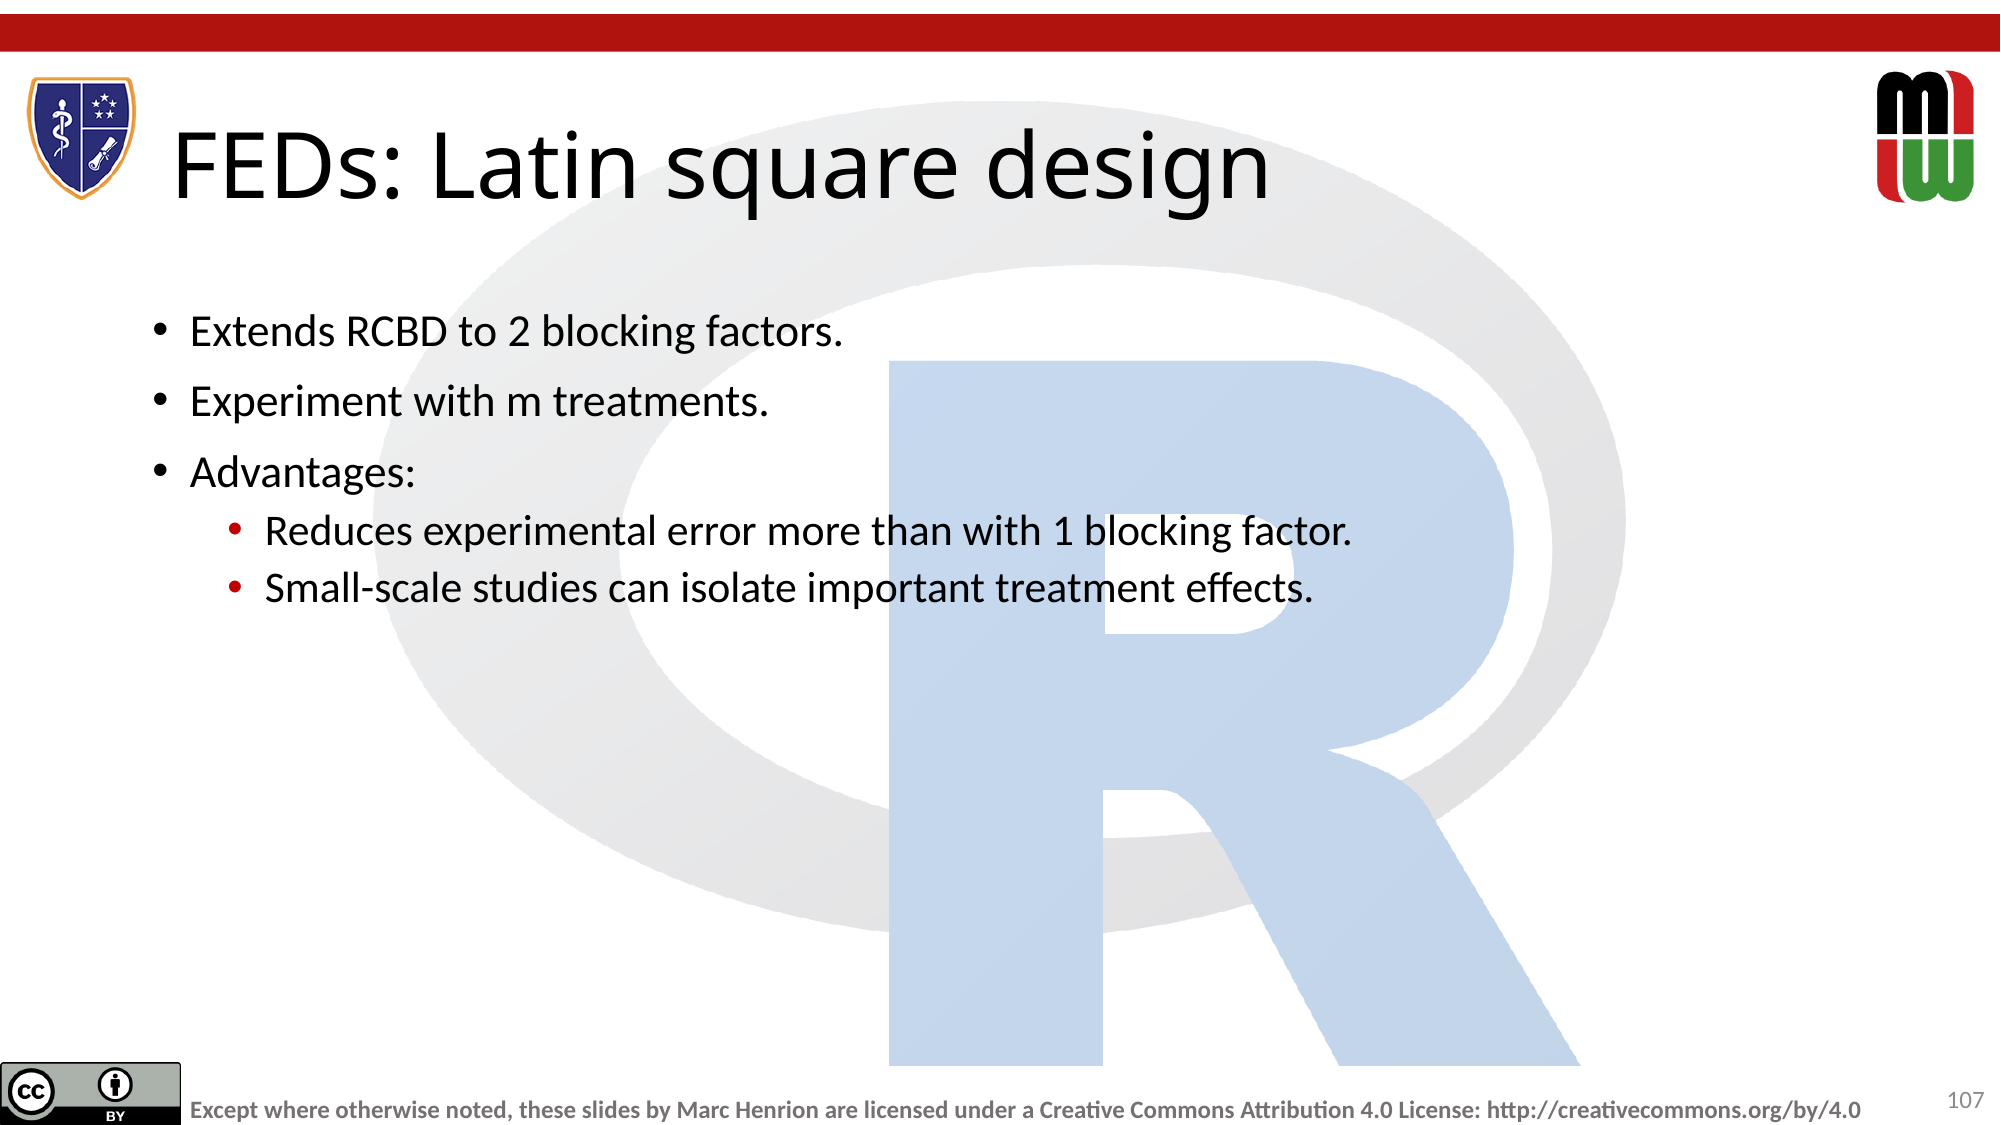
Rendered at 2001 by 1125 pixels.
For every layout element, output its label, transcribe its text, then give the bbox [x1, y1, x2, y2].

title FEDs: Latin square design [155, 59, 1851, 278]
slide_number 107 [1550, 1073, 2000, 1125]
list Extends RCBD to 2 blocking factors. Experiment with m treatments. Advantages: Reduces experimental error more than with 1 blocking factor. Small-scale studies can isolate important treatment effects. [137, 299, 1863, 1066]
picture [0, 1062, 181, 1125]
picture [0, 53, 161, 215]
